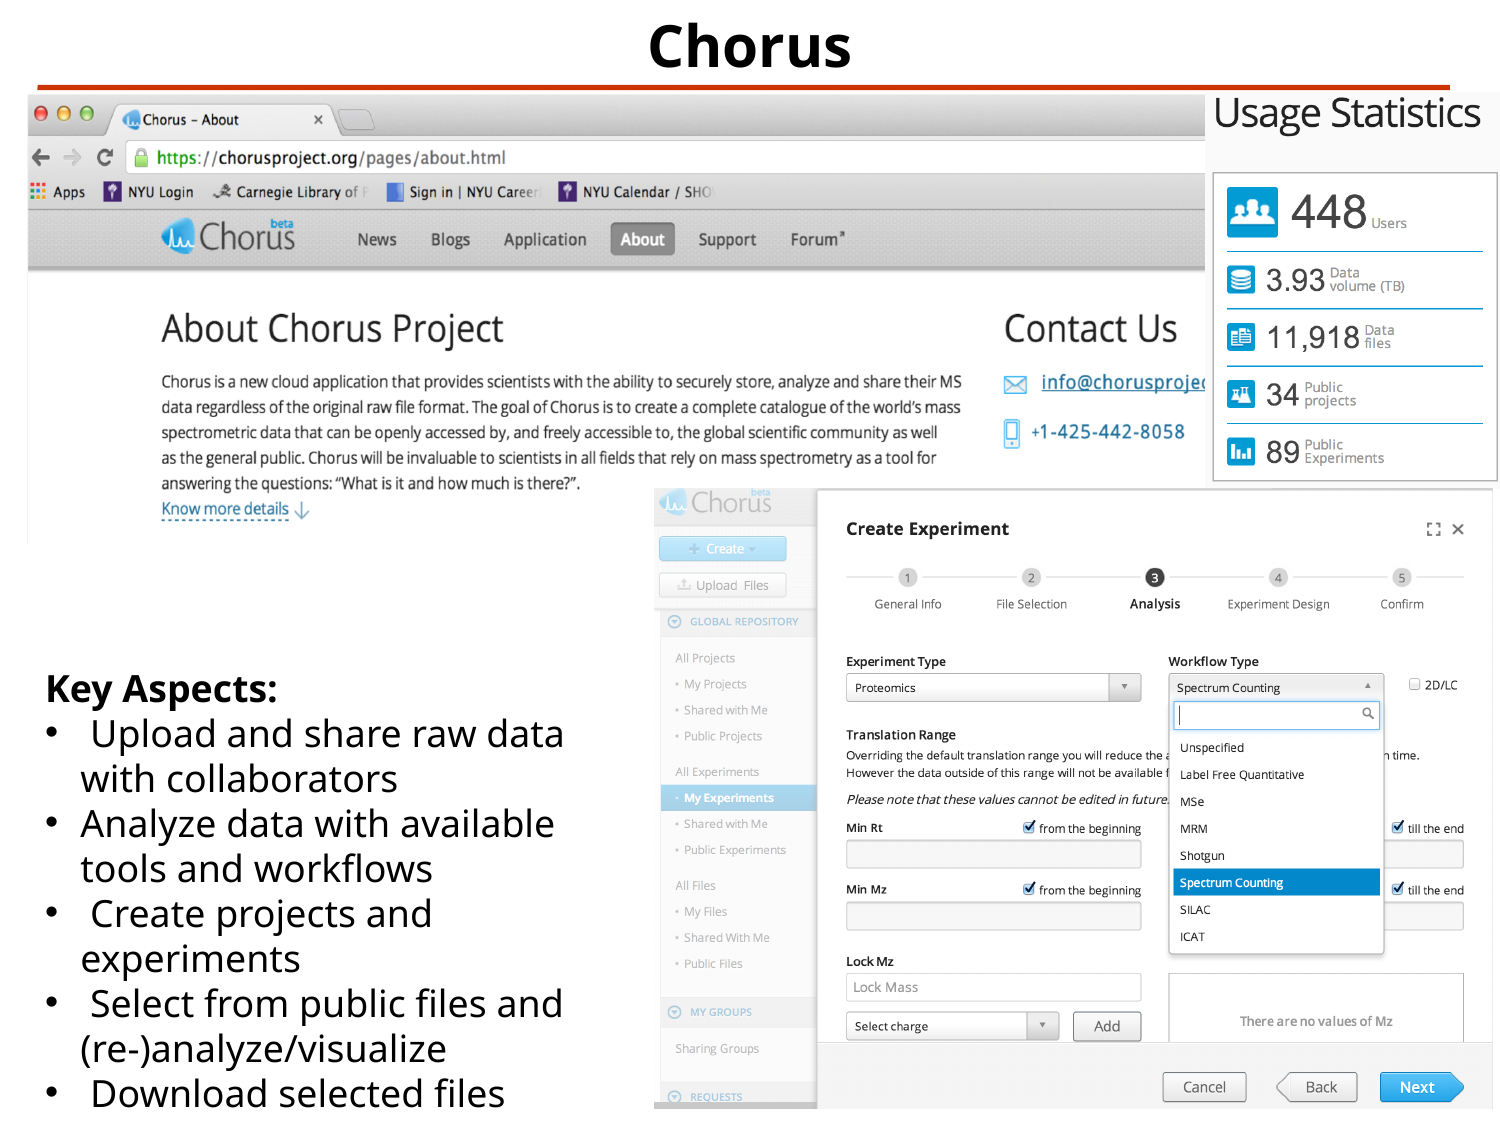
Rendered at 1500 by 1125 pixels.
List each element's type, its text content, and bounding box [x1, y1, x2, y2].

text_box Key Aspects: Upload and share raw data with collaborators Analyze data with available tools and workflows Create projects and experiments Select from public files and (re-)analyze/visualize Download selected files [30, 762, 655, 1122]
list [0, 0, 1423, 753]
picture [654, 92, 1500, 1110]
